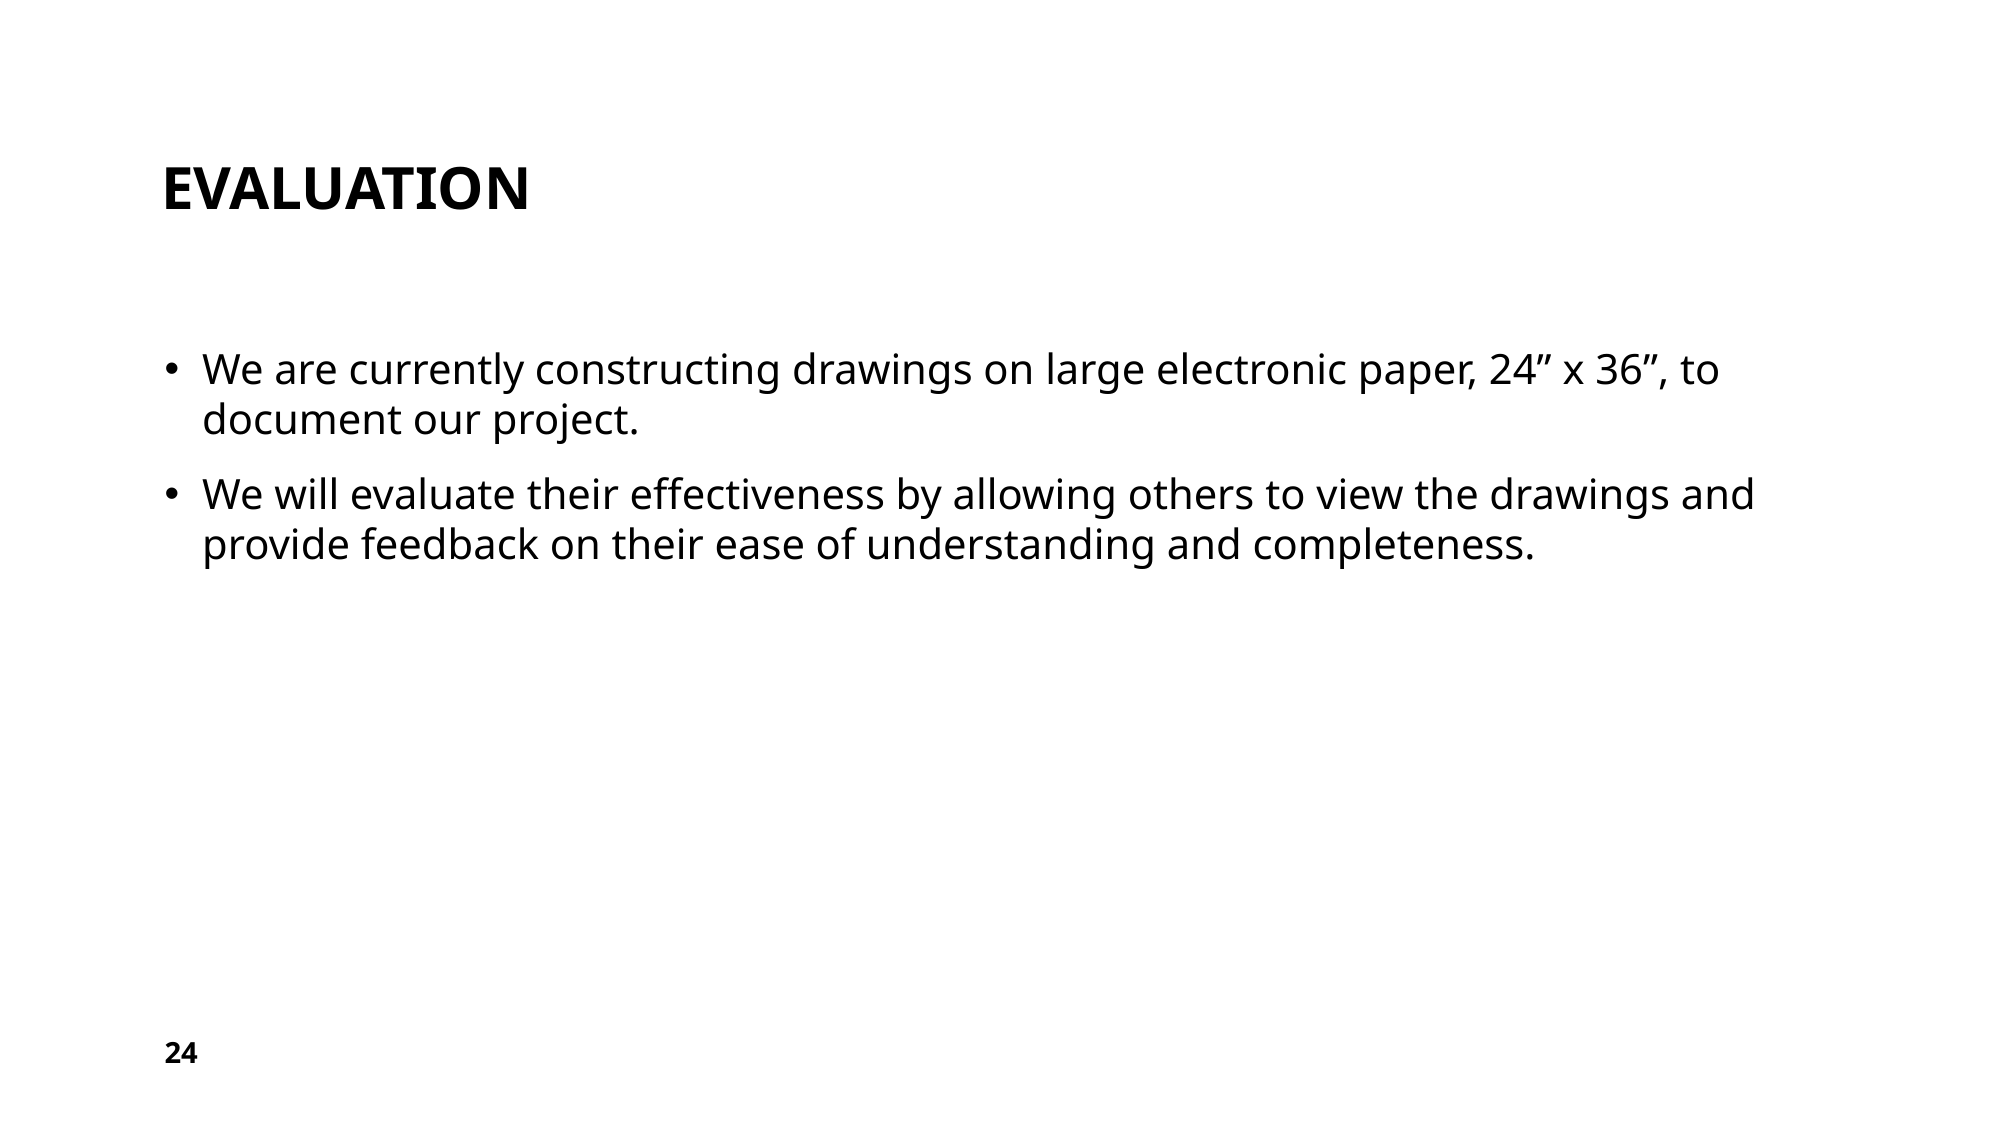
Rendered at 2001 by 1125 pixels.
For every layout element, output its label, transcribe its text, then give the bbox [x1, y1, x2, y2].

list We are currently constructing drawings on large electronic paper, 24” x 36”, to document our project. We will evaluate their effectiveness by allowing others to view the drawings and provide feedback on their ease of understanding and completeness. [149, 335, 1857, 980]
title evaluation [146, 11, 1854, 230]
slide_number 24 [149, 1024, 588, 1085]
